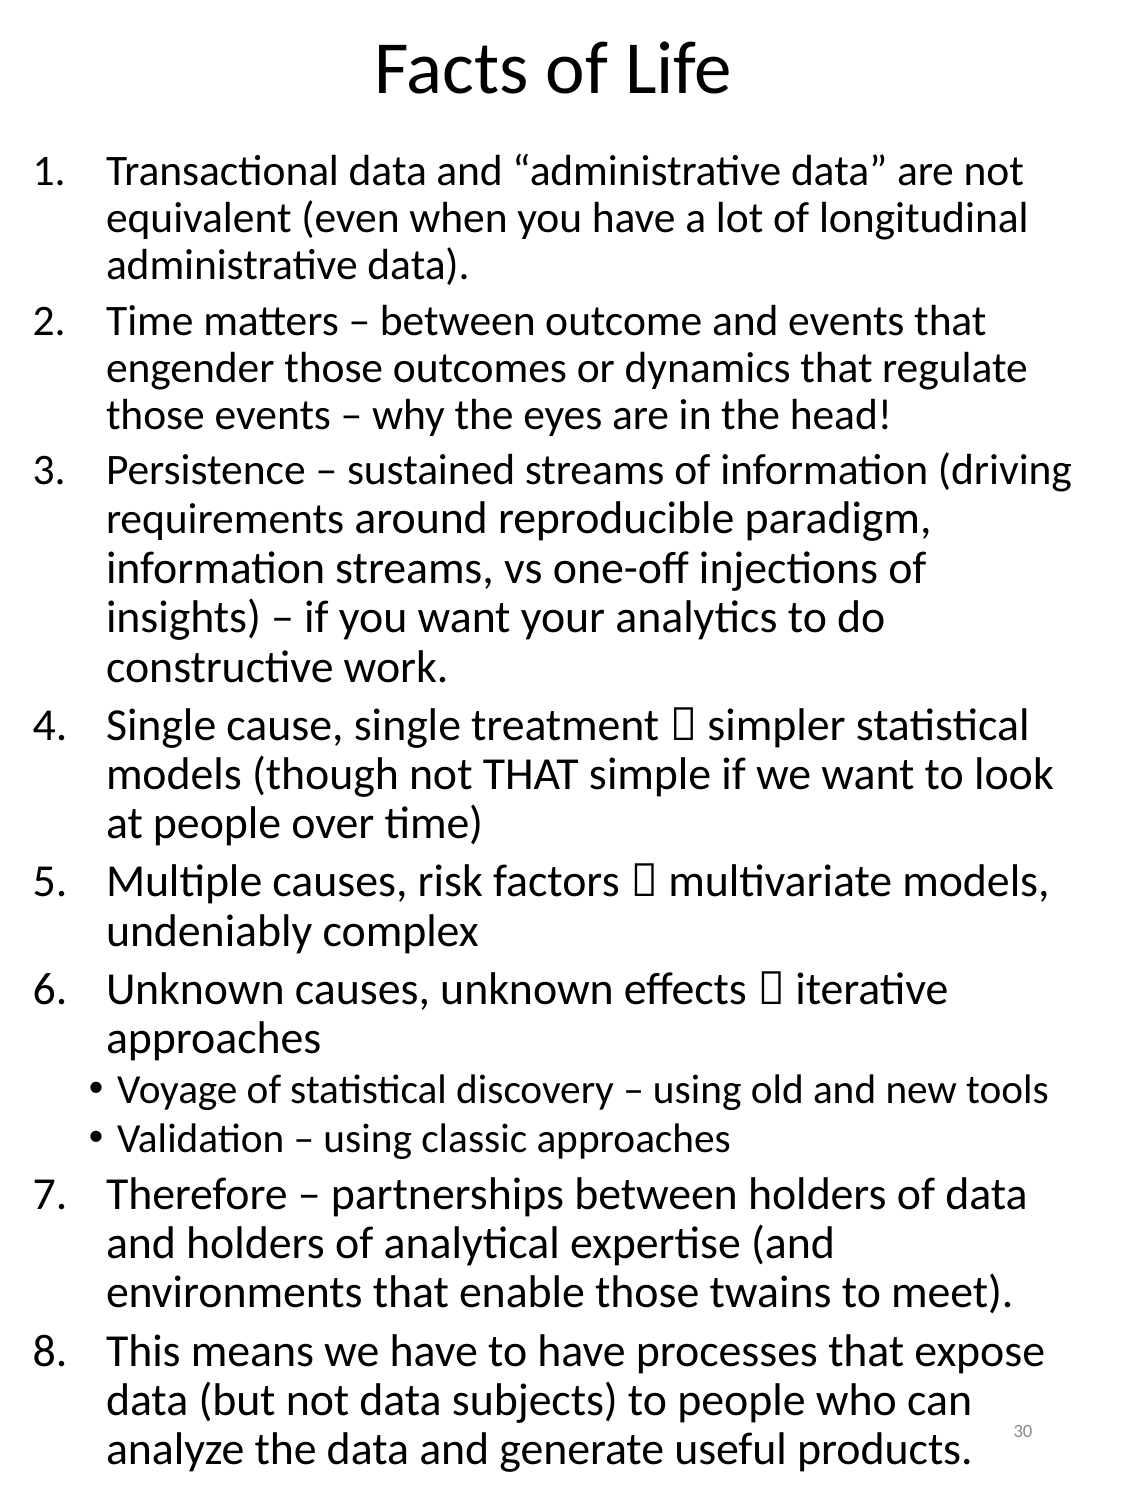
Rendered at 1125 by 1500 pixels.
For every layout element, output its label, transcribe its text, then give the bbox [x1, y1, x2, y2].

list Transactional data and “administrative data” are not equivalent (even when you have a lot of longitudinal administrative data). Time matters – between outcome and events that engender those outcomes or dynamics that regulate those events – why the eyes are in the head! Persistence – sustained streams of information (driving requirements around reproducible paradigm, information streams, vs one-off injections of insights) – if you want your analytics to do constructive work. Single cause, single treatment  simpler statistical models (though not THAT simple if we want to look at people over time) Multiple causes, risk factors  multivariate models, undeniably complex Unknown causes, unknown effects  iterative approaches Voyage of statistical discovery – using old and new tools Validation – using classic approaches 7. Therefore – partnerships between holders of data and holders of analytical expertise (and environments that enable those twains to meet). 8. This means we have to have processes that expose data (but not data subjects) to people who can analyze the data and generate useful products. [17, 93, 1108, 1490]
title Facts of Life [0, 29, 1108, 108]
slide_number 30 [794, 1390, 1048, 1471]
